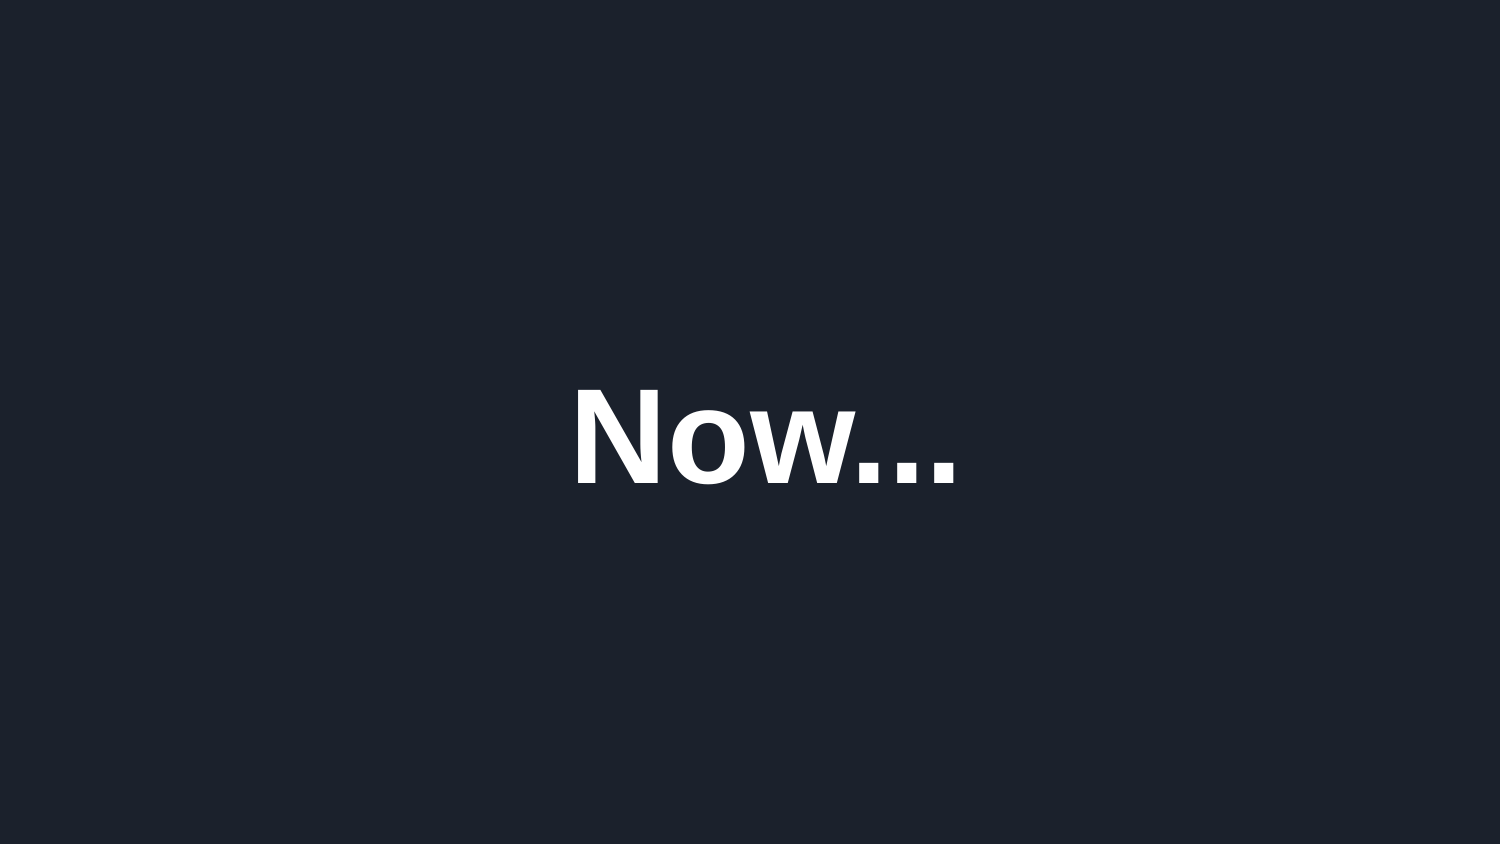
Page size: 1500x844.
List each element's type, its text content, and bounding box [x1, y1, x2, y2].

text_box Now... [554, 332, 1500, 462]
